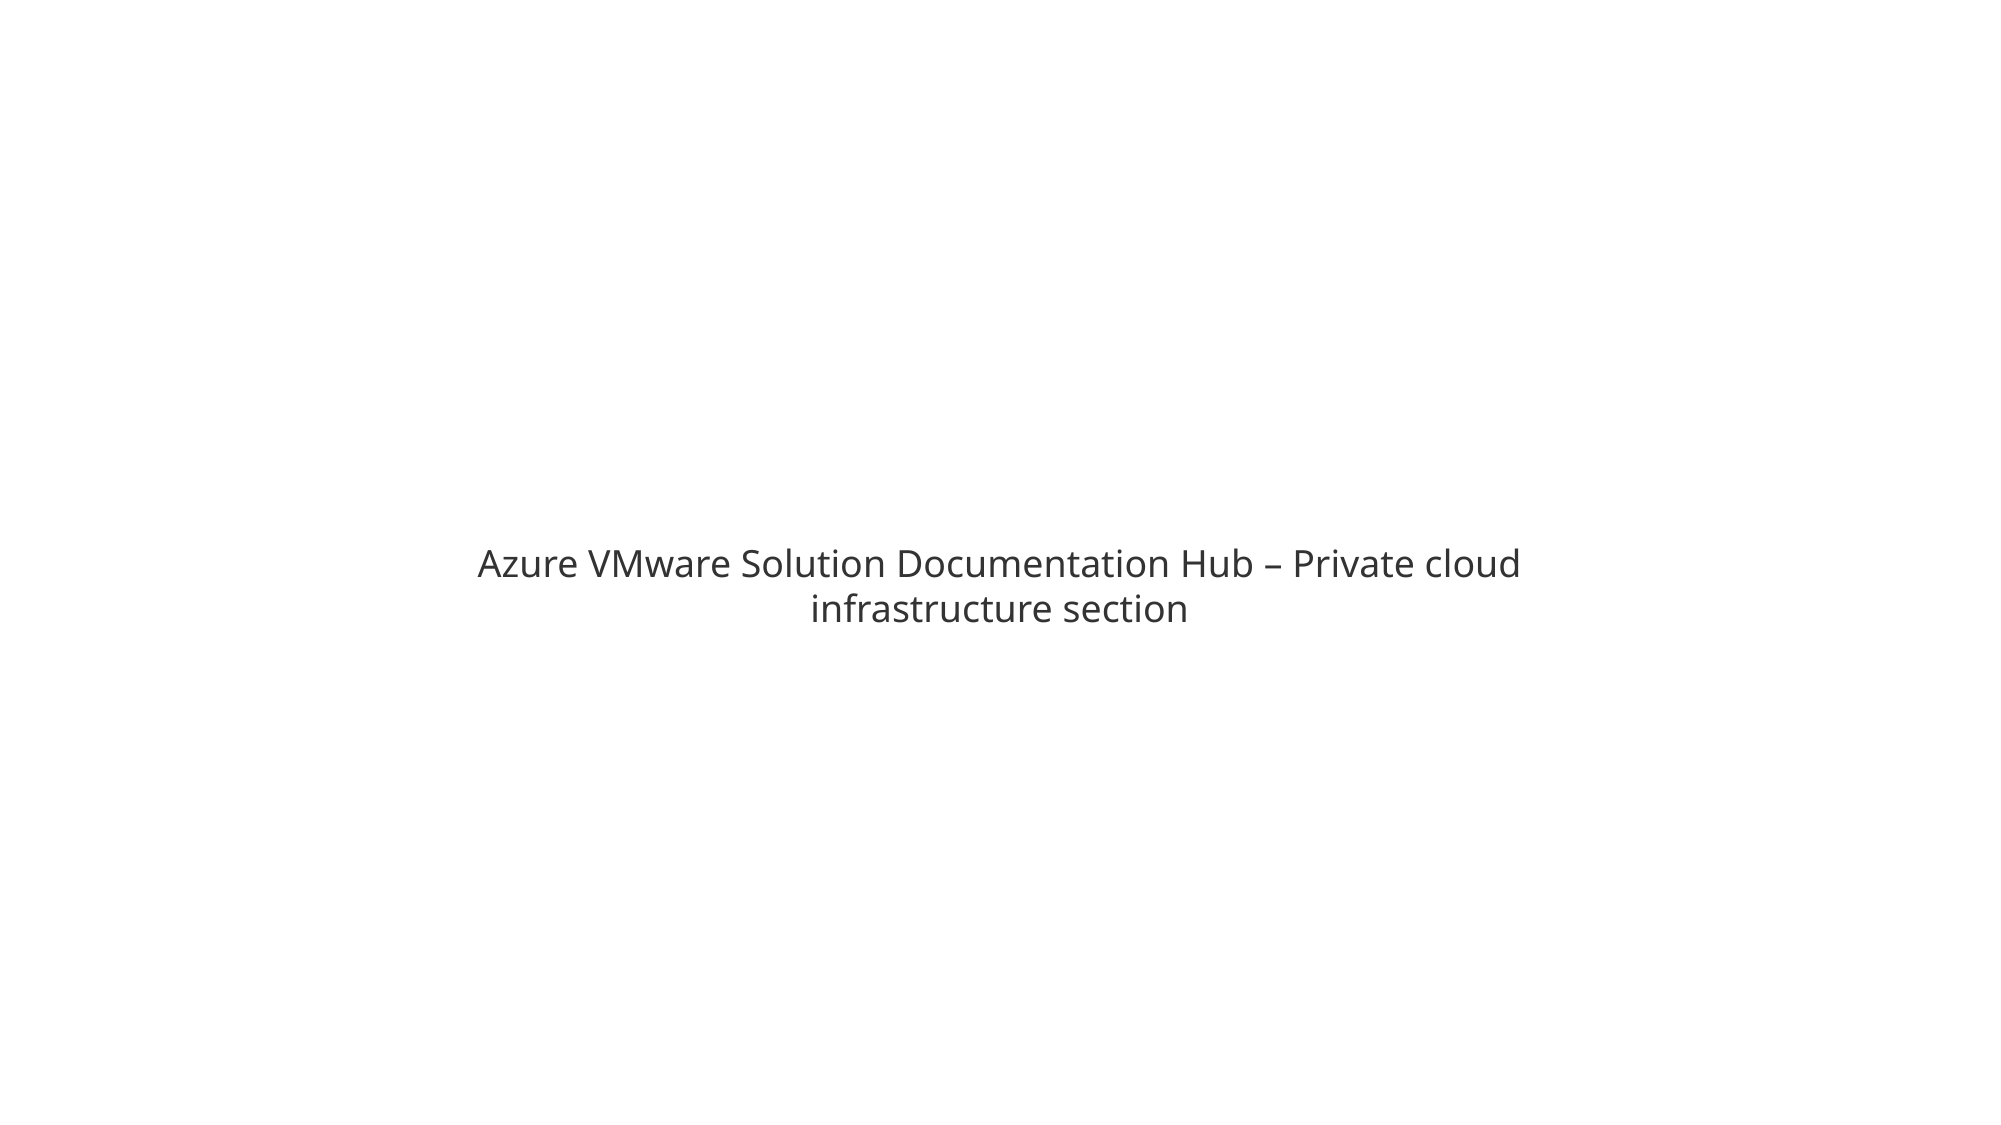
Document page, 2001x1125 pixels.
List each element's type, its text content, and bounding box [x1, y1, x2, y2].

text_box Azure VMware Solution Documentation Hub – Private cloud infrastructure section [411, 532, 1589, 637]
